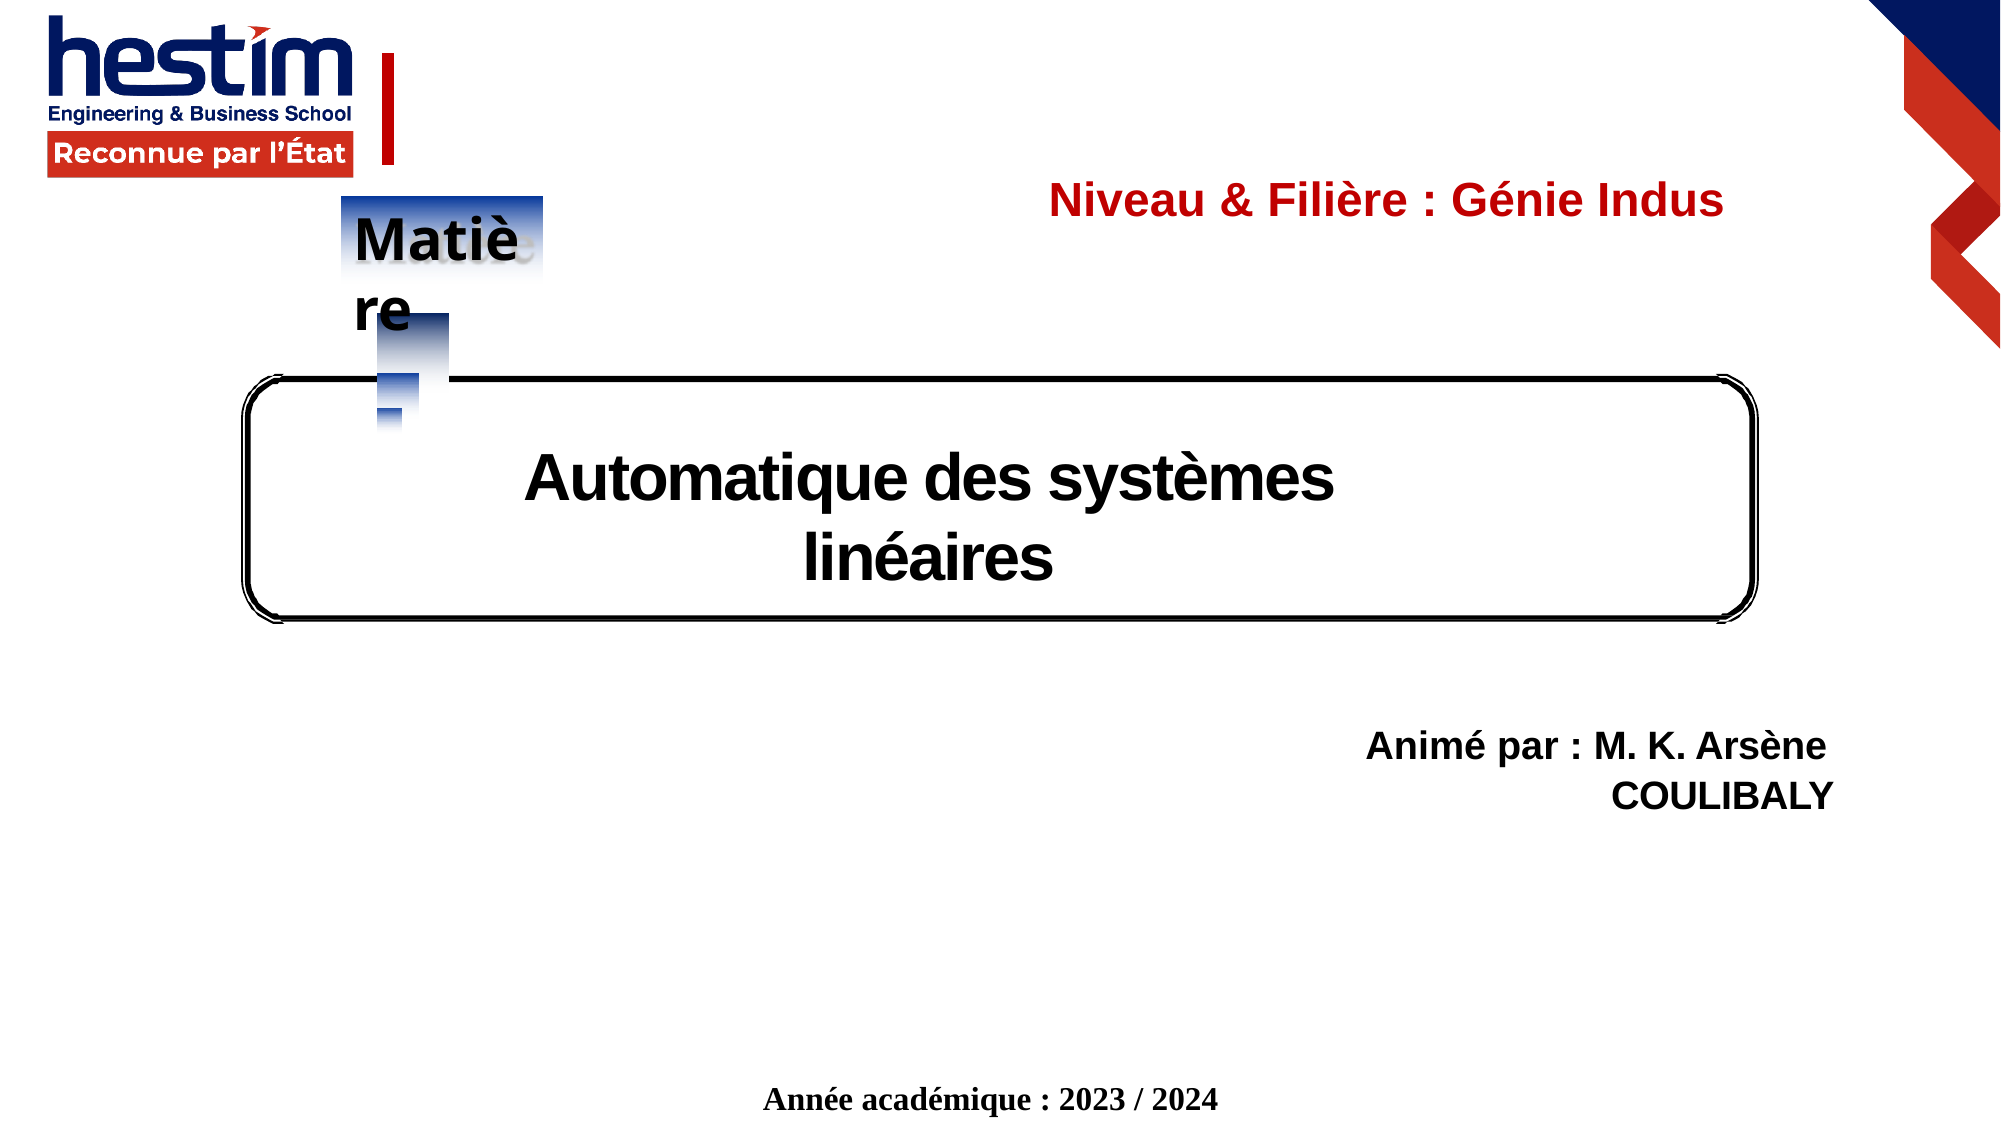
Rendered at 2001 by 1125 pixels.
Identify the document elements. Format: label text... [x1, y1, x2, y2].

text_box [316, 186, 573, 434]
text_box Niveau & Filière : Génie Indus [1046, 166, 1731, 227]
text_box [241, 373, 1759, 624]
text_box Animé par : M. K. Arsène COULIBALY [1363, 718, 1915, 818]
picture [0, 7, 456, 212]
text_box Automatique des systèmes linéaires [395, 431, 1461, 594]
